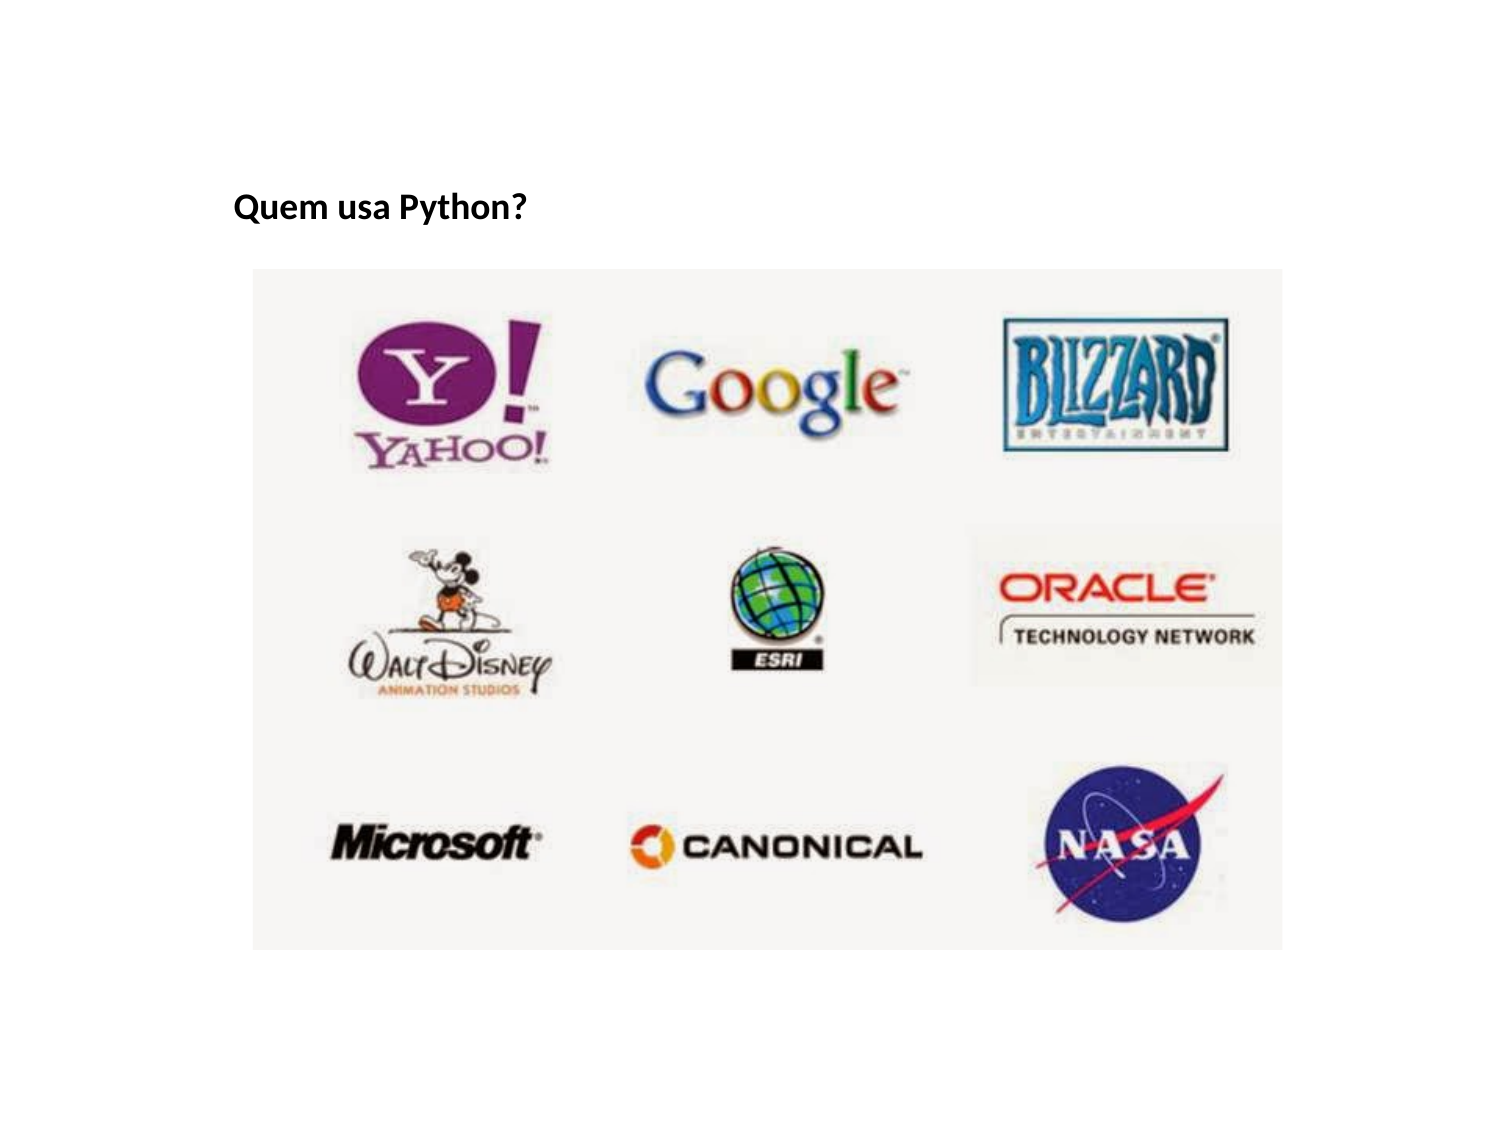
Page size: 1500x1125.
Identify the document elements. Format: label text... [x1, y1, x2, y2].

picture [252, 269, 1283, 950]
text_box Quem usa Python? [218, 175, 544, 235]
